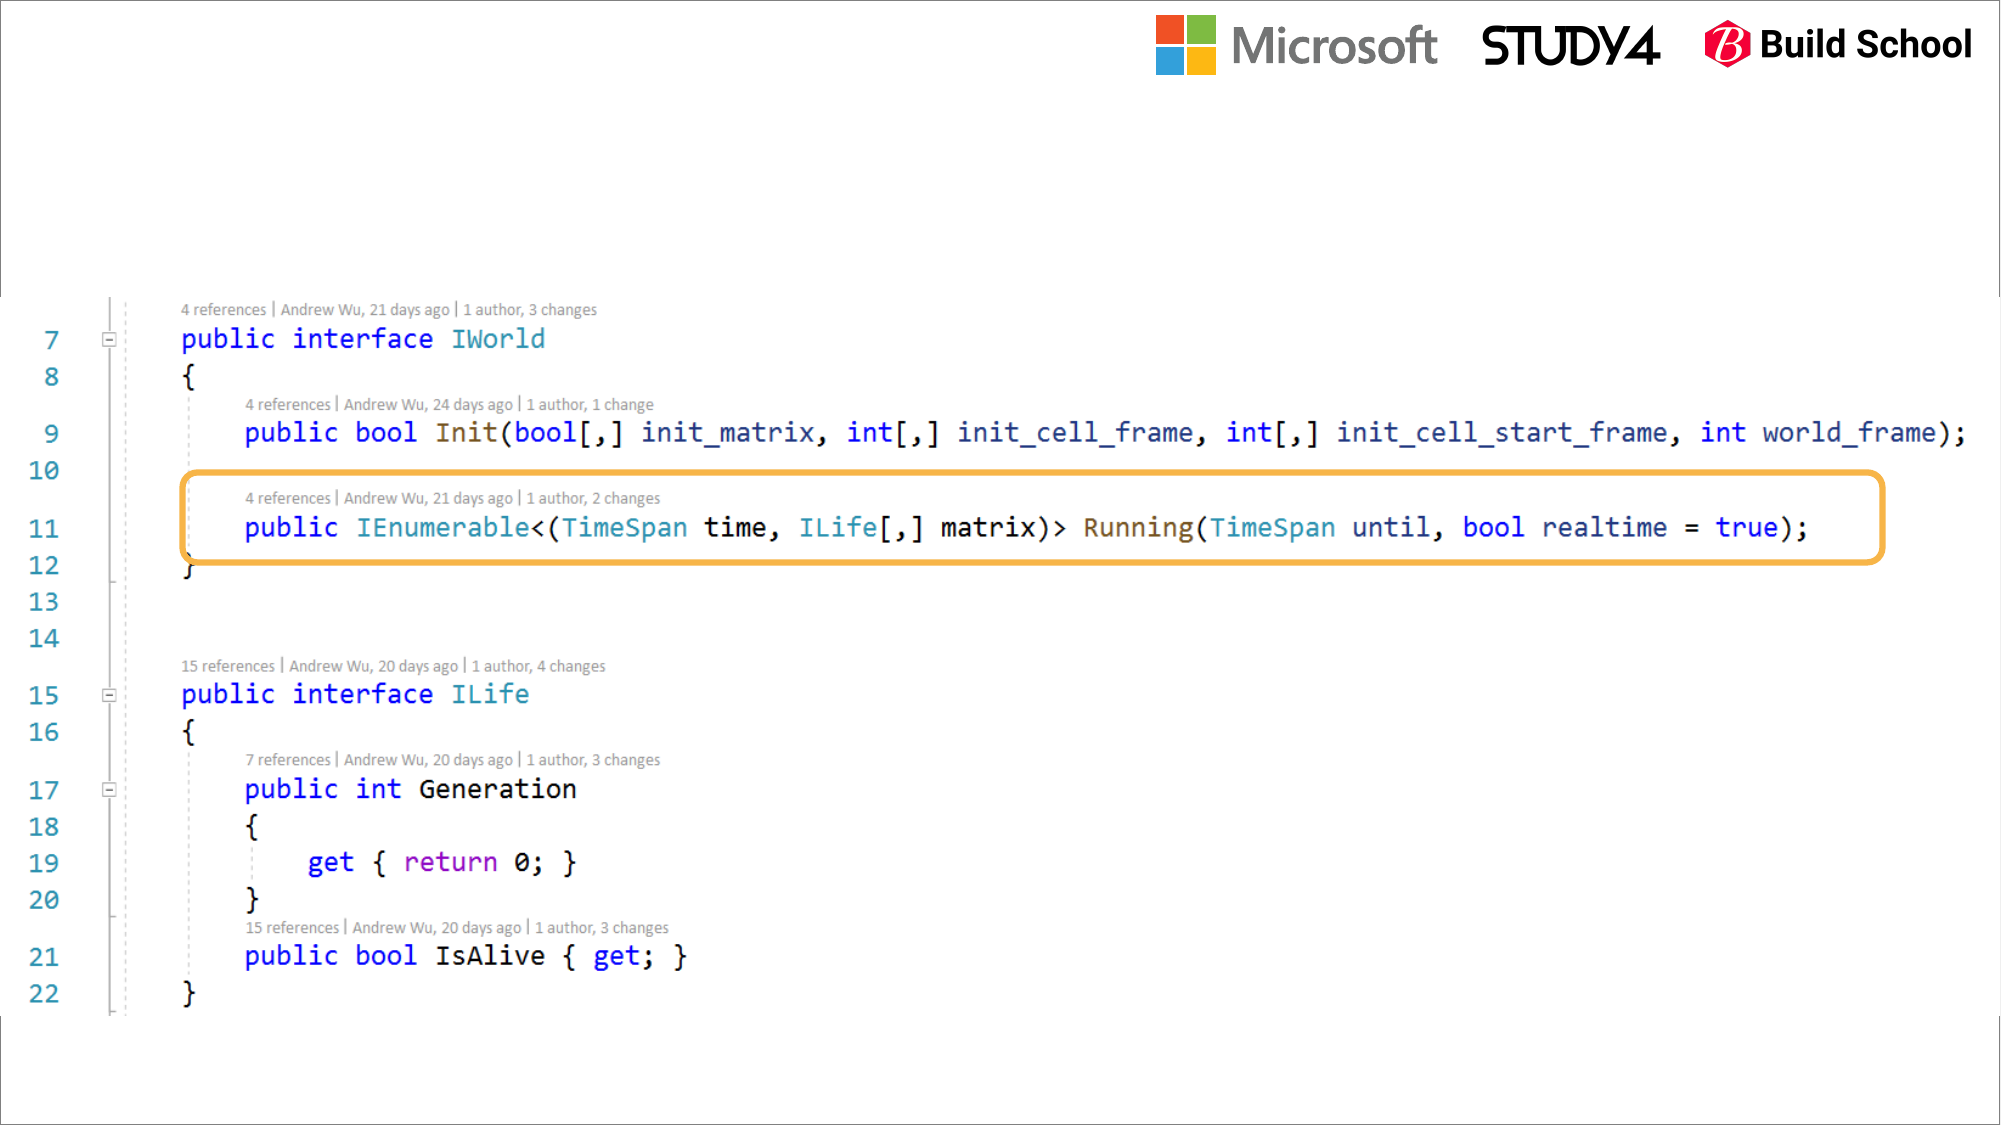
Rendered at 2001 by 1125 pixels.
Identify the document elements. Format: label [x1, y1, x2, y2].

picture [0, 297, 2000, 1016]
picture [1705, 15, 1973, 76]
picture [1466, 7, 1677, 83]
